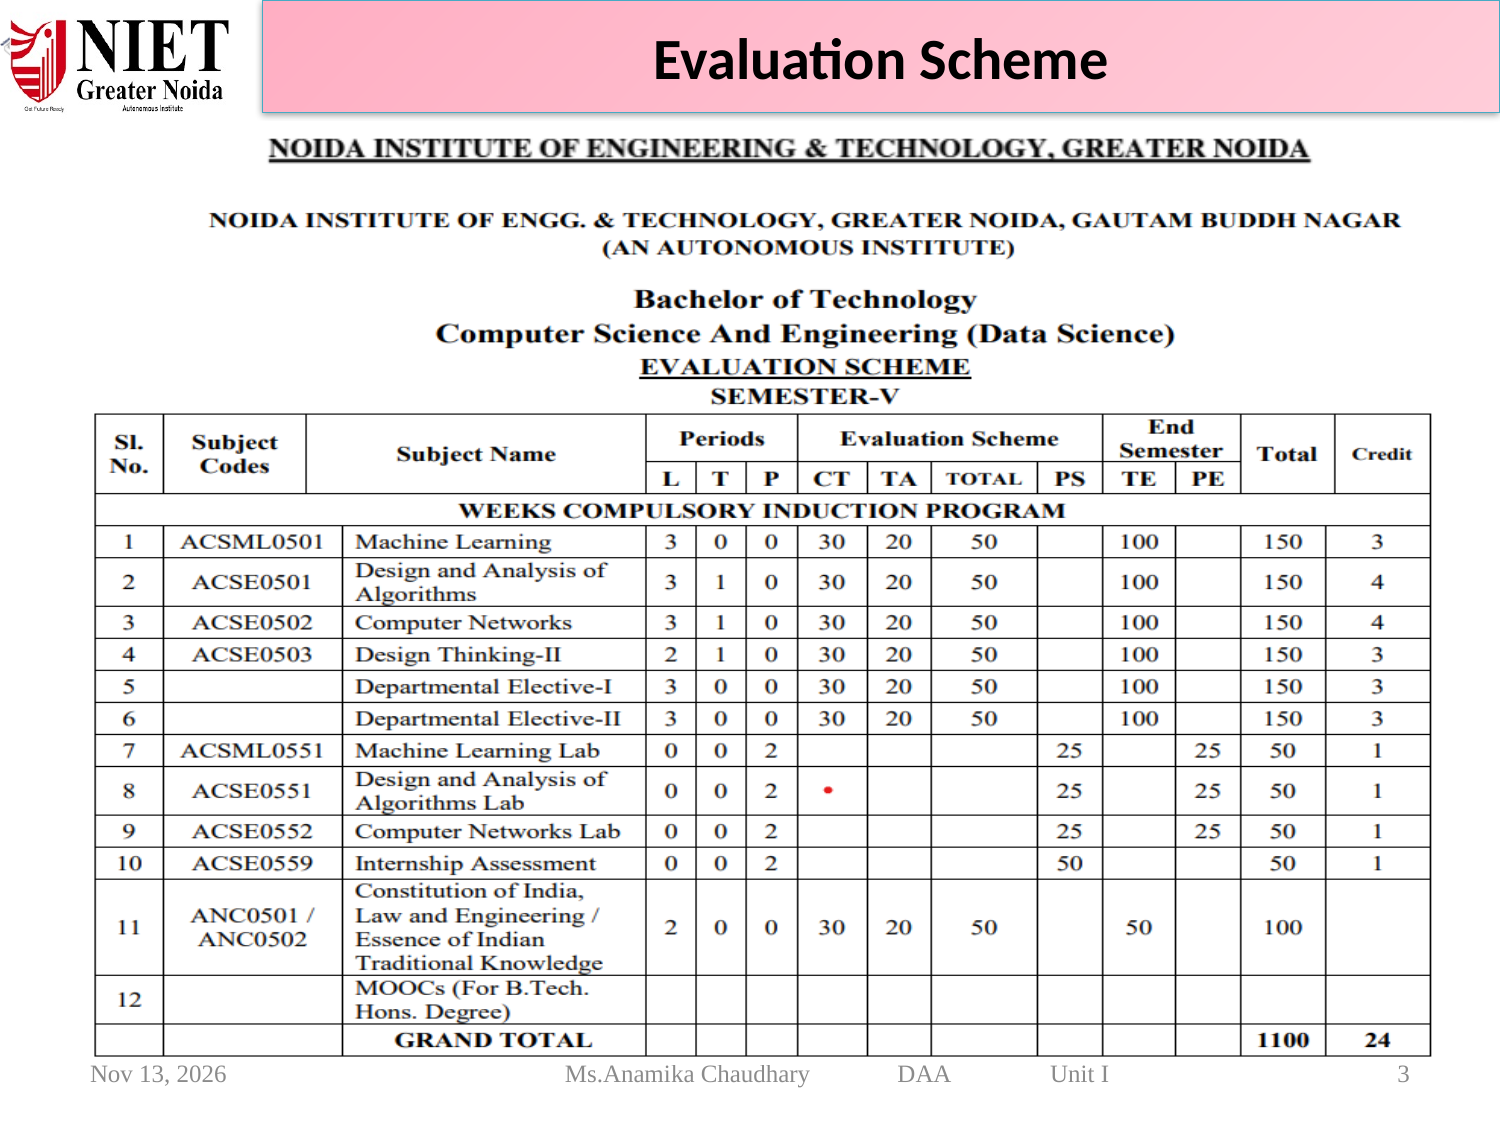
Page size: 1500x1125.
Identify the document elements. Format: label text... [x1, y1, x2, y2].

picture [0, 0, 1478, 1066]
slide_number 3 [1074, 1073, 1425, 1103]
text_box Evaluation Scheme [262, 0, 1500, 113]
footer Ms.Anamika Chaudhary DAA Unit I [474, 1073, 1074, 1103]
slide_number 29-Jul-24 [75, 1073, 425, 1103]
